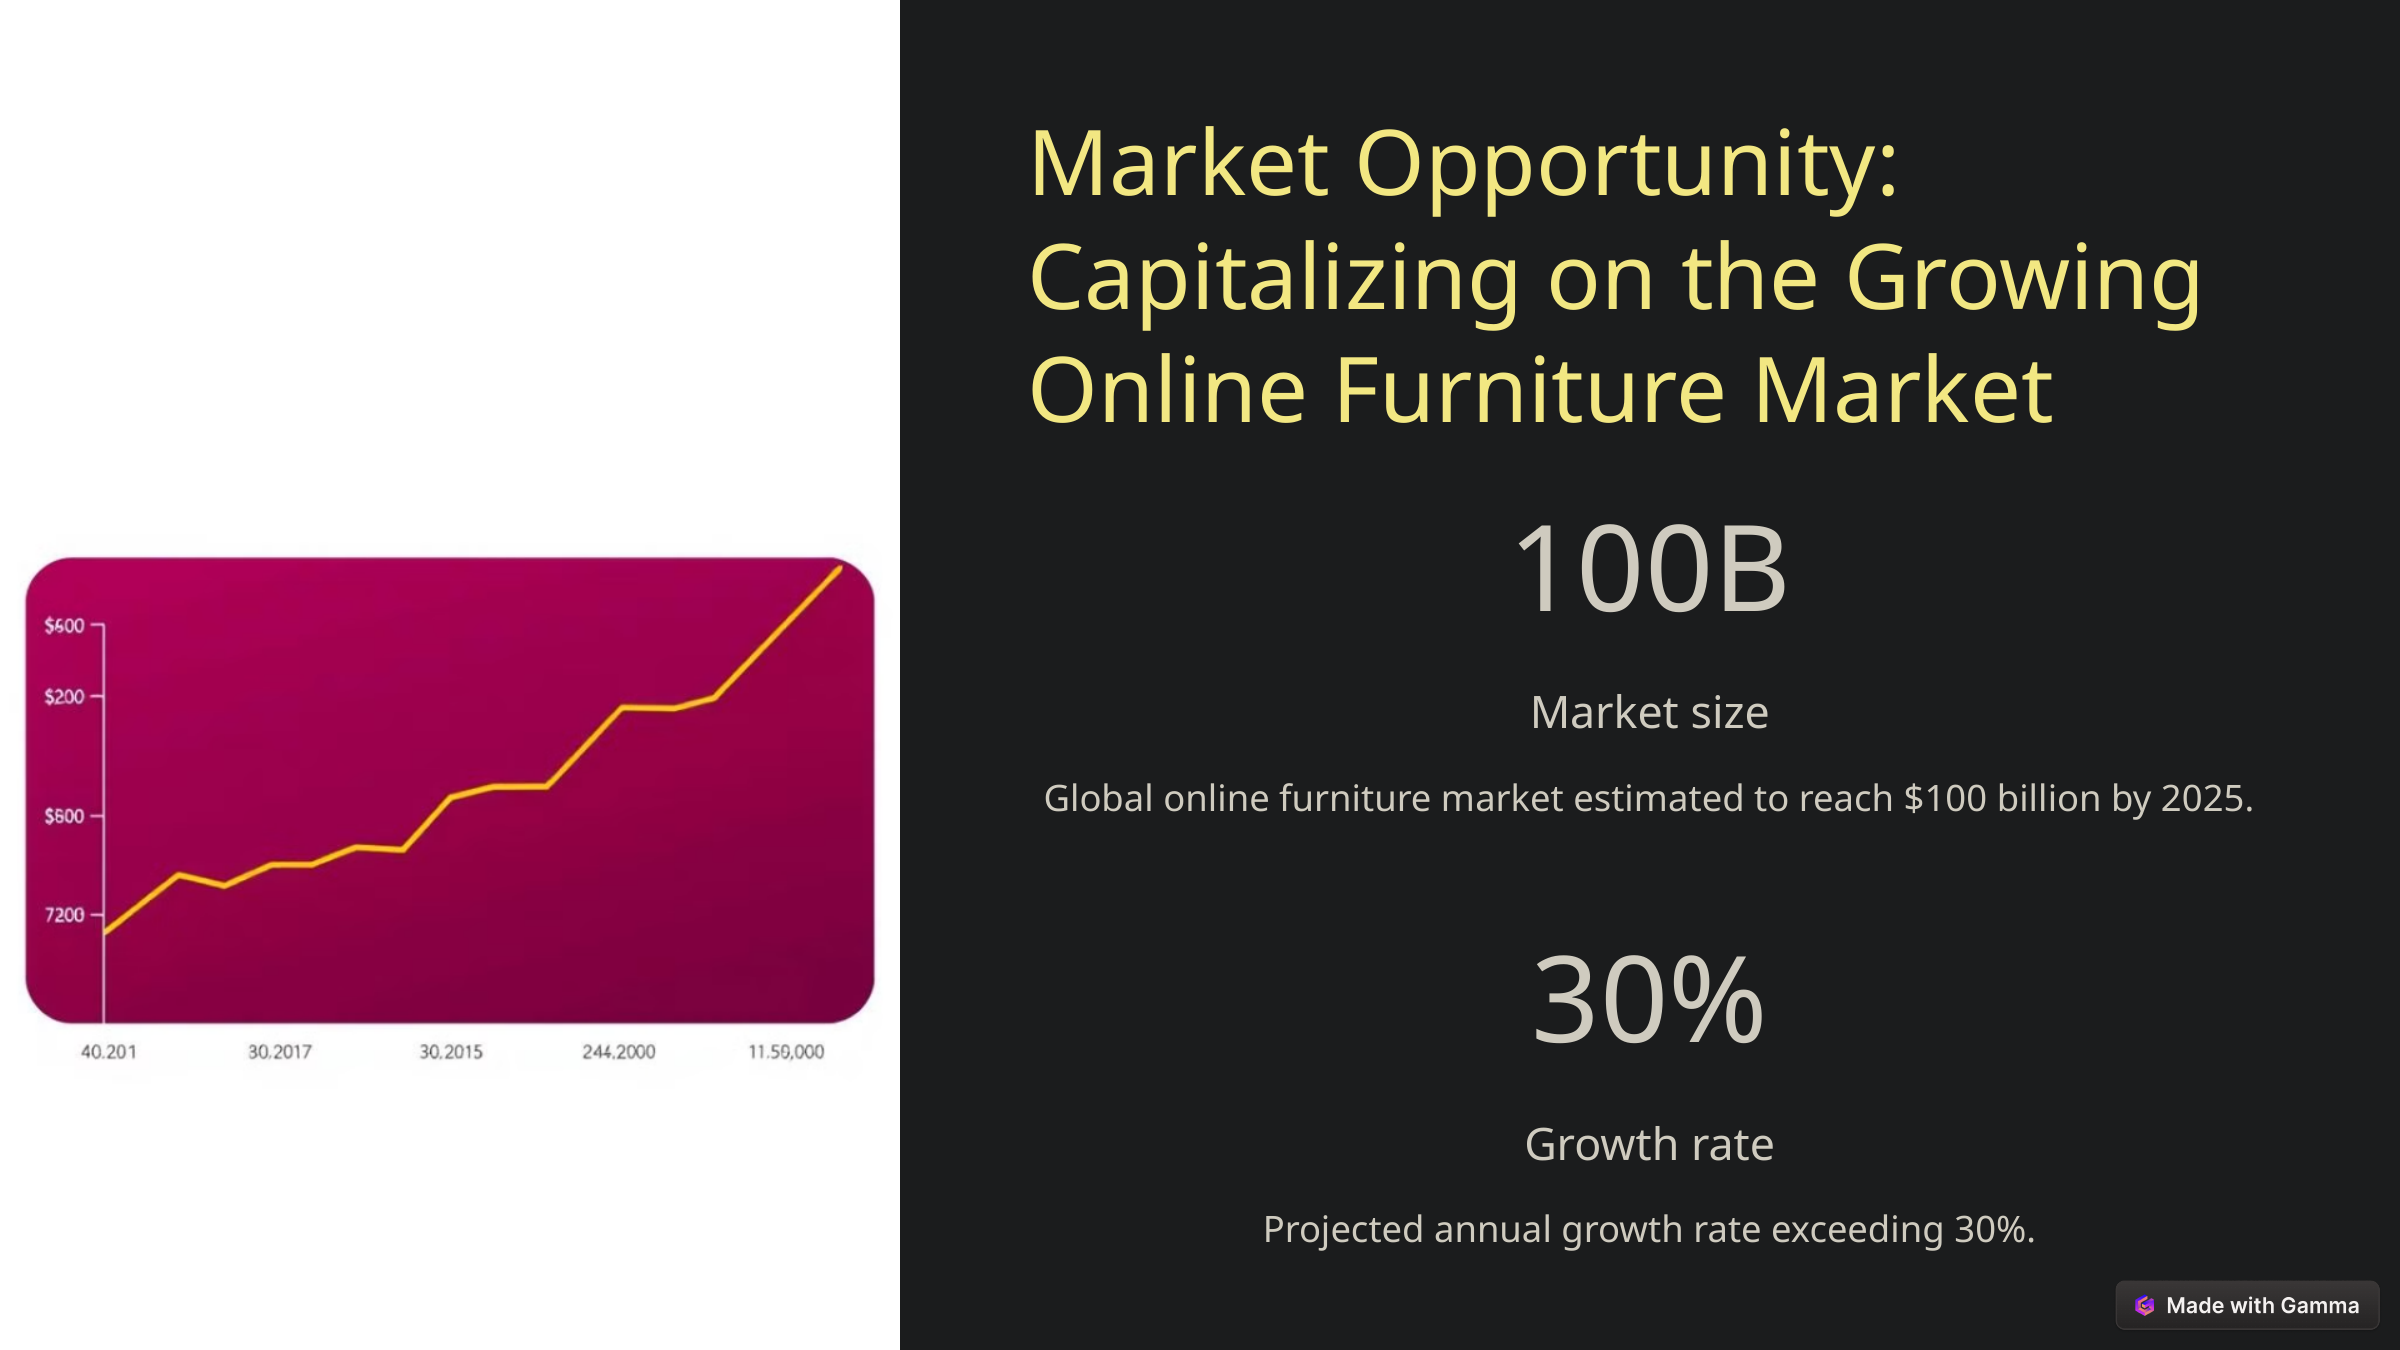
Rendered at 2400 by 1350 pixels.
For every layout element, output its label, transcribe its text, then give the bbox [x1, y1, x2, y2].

picture [2106, 1271, 2389, 1339]
text_box Market size [1421, 681, 1879, 739]
picture [0, 0, 900, 1350]
text_box Growth rate [1421, 1112, 1879, 1170]
text_box 30% [1027, 946, 2273, 1068]
text_box Market Opportunity: Capitalizing on the Growing Online Furniture Market [1027, 100, 2273, 443]
text_box 100B [1027, 515, 2273, 636]
text_box Global online furniture market estimated to reach $100 billion by 2025. [1027, 760, 2273, 819]
text_box Projected annual growth rate exceeding 30%. [1027, 1191, 2273, 1250]
